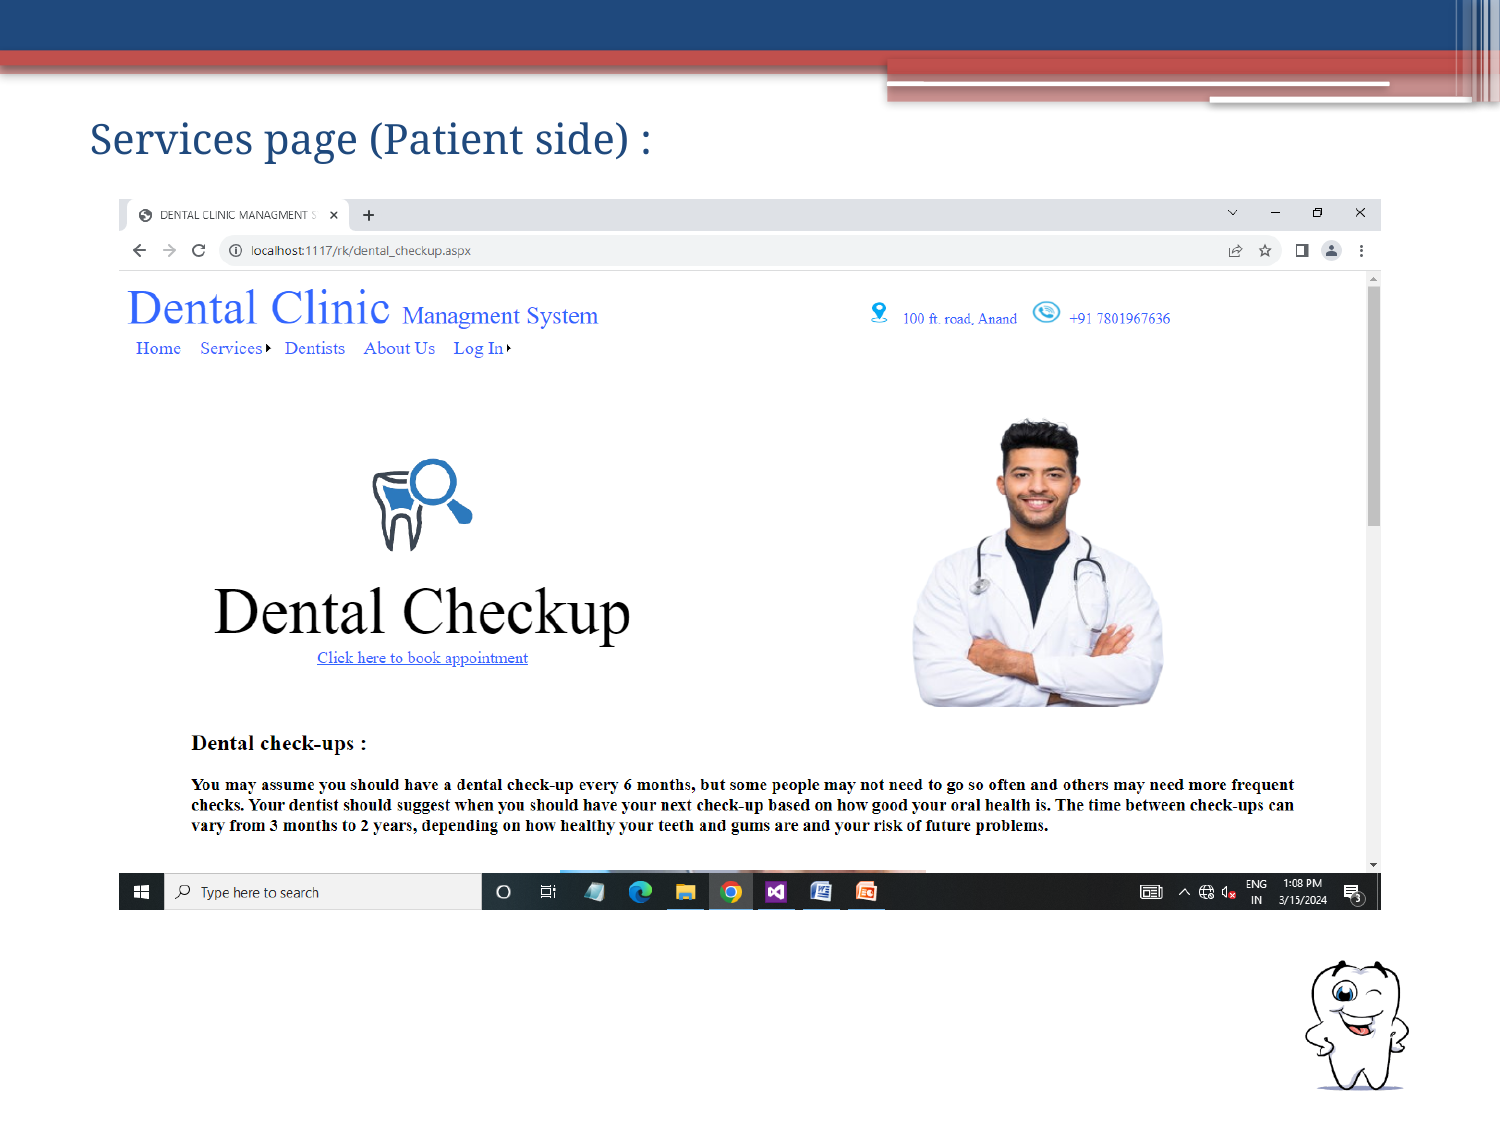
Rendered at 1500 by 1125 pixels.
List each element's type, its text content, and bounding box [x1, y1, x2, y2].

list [118, 199, 1382, 910]
title Services page (Patient side) : [75, 87, 1425, 188]
picture [1262, 934, 1454, 1125]
